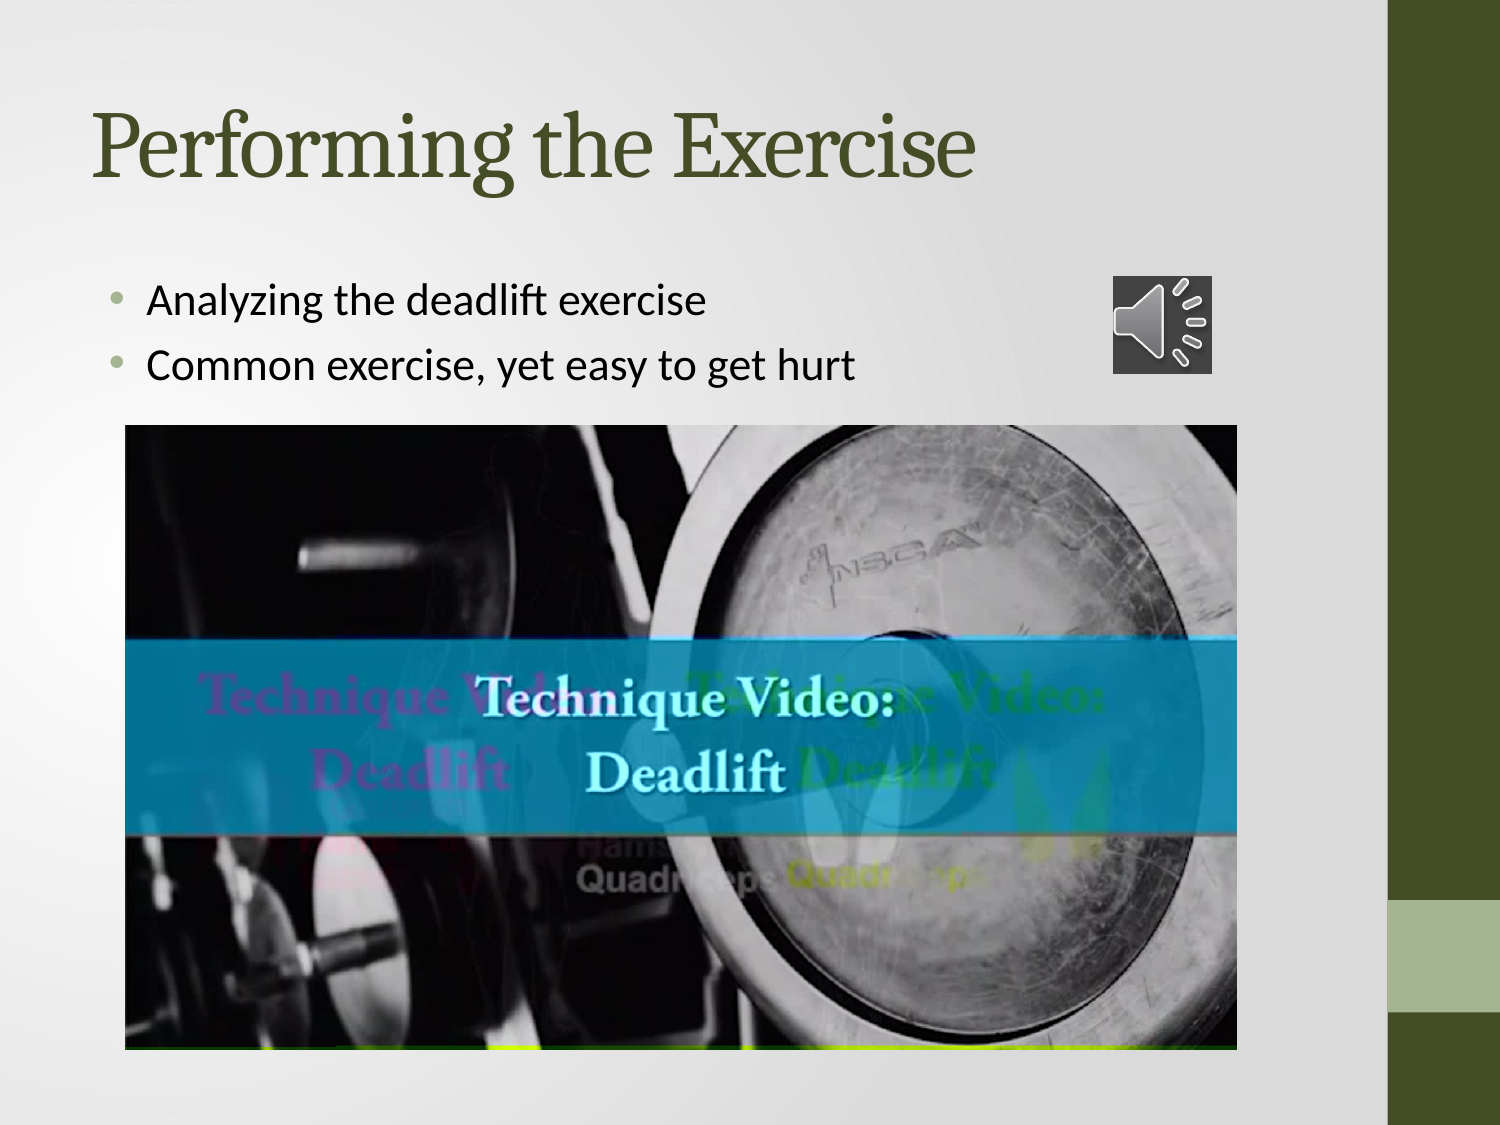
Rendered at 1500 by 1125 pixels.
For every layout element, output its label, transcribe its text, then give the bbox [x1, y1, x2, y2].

picture [1111, 274, 1213, 376]
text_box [124, 424, 1238, 1051]
title Performing the Exercise [75, 45, 1325, 233]
list Analyzing the deadlift exercise Common exercise, yet easy to get hurt [75, 262, 1325, 1050]
